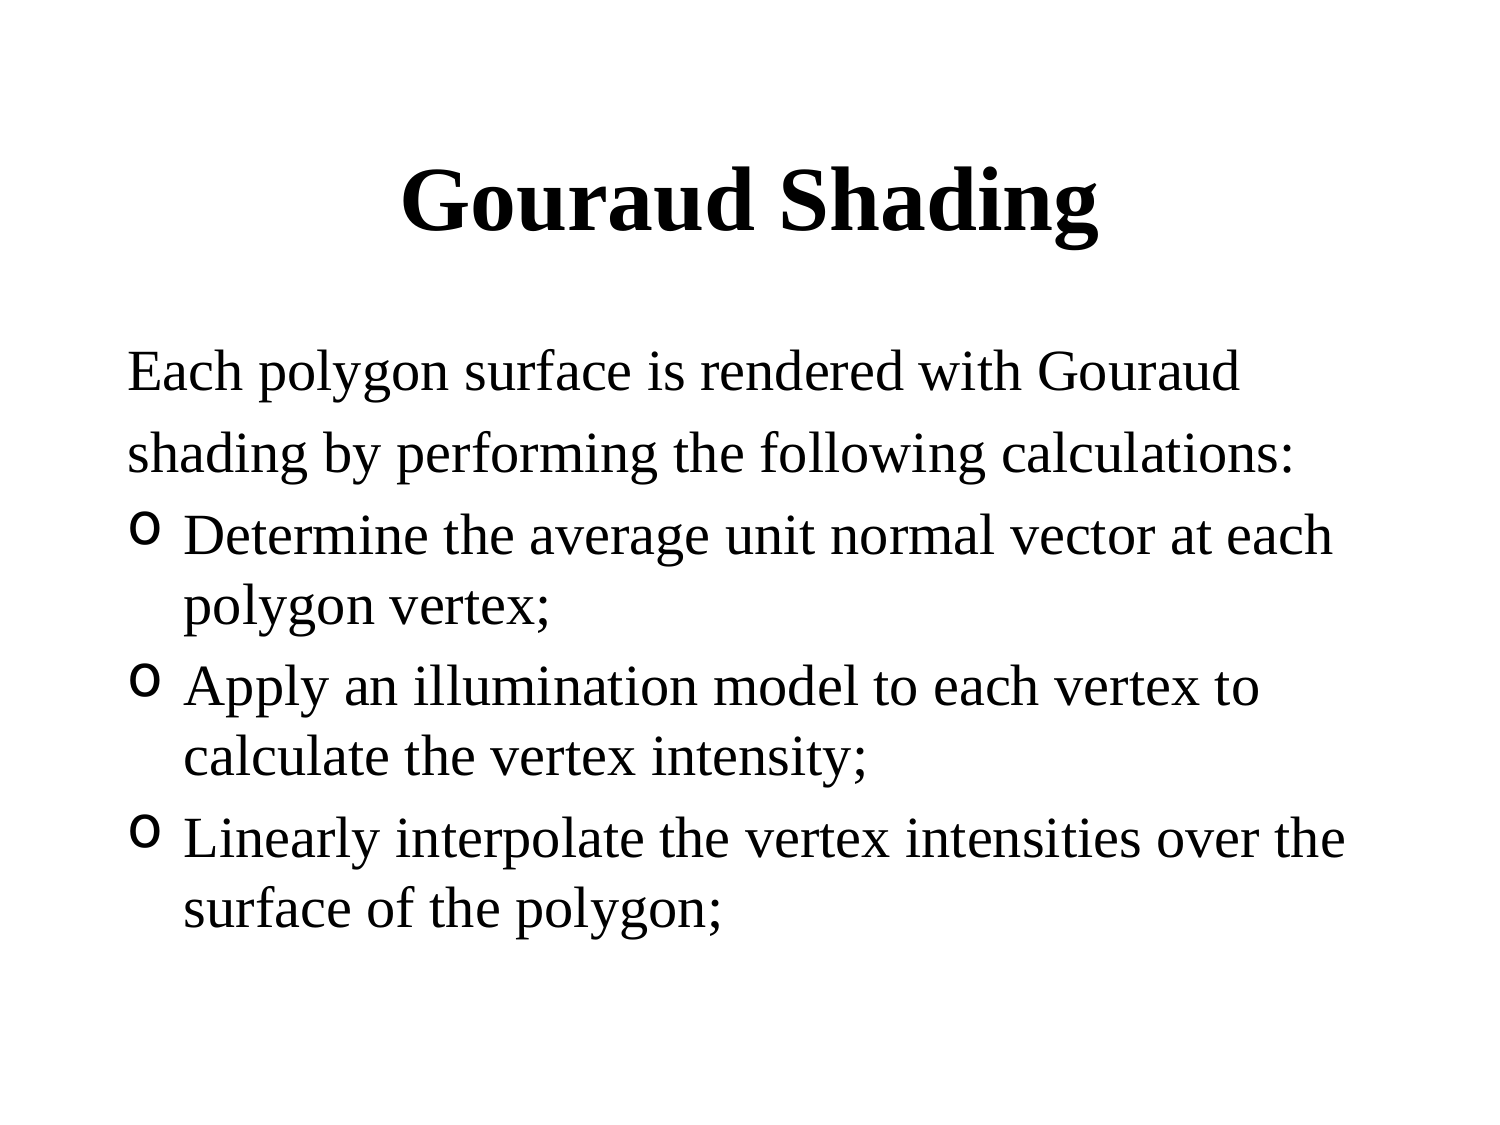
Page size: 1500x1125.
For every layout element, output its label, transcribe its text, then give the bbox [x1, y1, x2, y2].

title Gouraud Shading [112, 99, 1388, 288]
list Each polygon surface is rendered with Gouraud shading by performing the following calculations: Determine the average unit normal vector at each polygon vertex; Apply an illumination model to each vertex to calculate the vertex intensity; Linearly interpolate the vertex intensities over the surface of the polygon; [112, 324, 1388, 1001]
